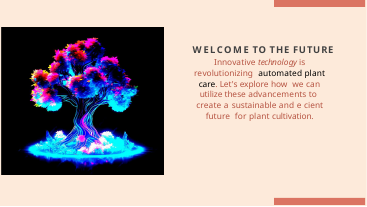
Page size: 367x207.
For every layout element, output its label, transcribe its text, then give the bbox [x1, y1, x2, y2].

picture [1, 27, 164, 176]
title WELCOME TO THE FUTURE [190, 41, 334, 79]
text_box Innovative technology is revolutionizing automated plant care. Let's explore how we can utilize these advancements to create a sustainable and e cient future for plant cultivation. [191, 54, 327, 122]
